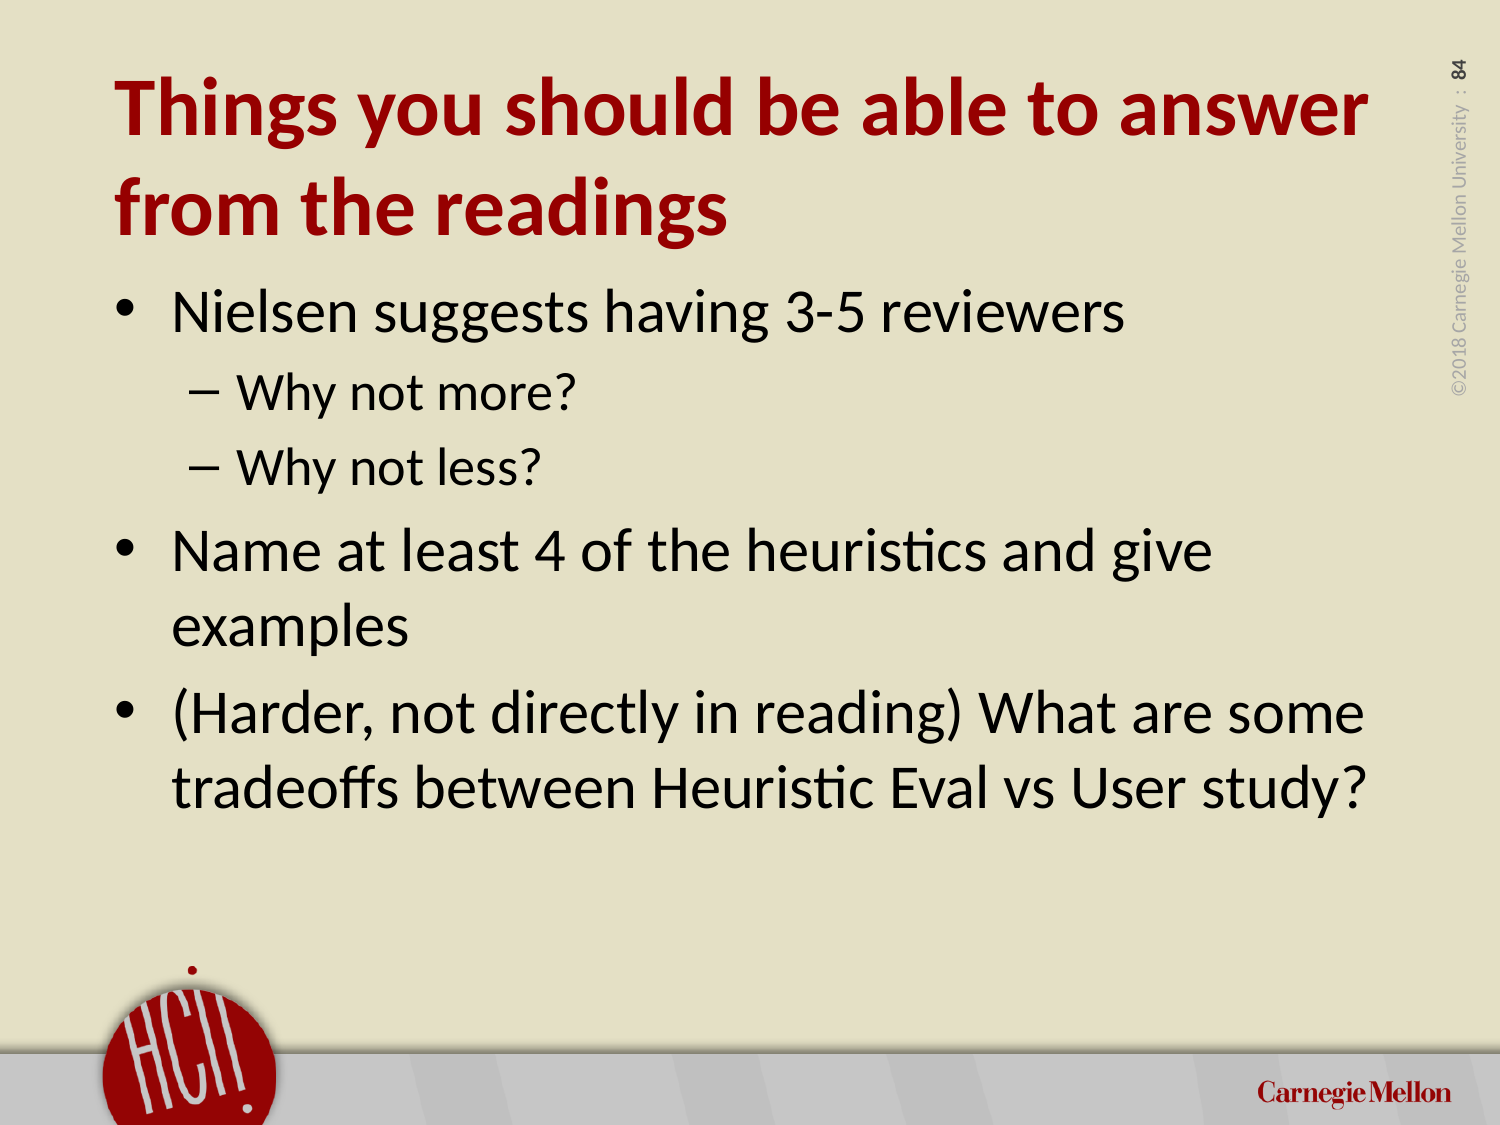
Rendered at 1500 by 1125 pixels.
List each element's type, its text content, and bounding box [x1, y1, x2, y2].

title Things you should be able to answer from the readings [99, 45, 1425, 233]
list Nielsen suggests having 3-5 reviewers Why not more? Why not less? Name at least 4 of the heuristics and give examples (Harder, not directly in reading) What are some tradeoffs between Heuristic Eval vs User study? [99, 262, 1425, 1005]
picture [0, 0, 1500, 1125]
